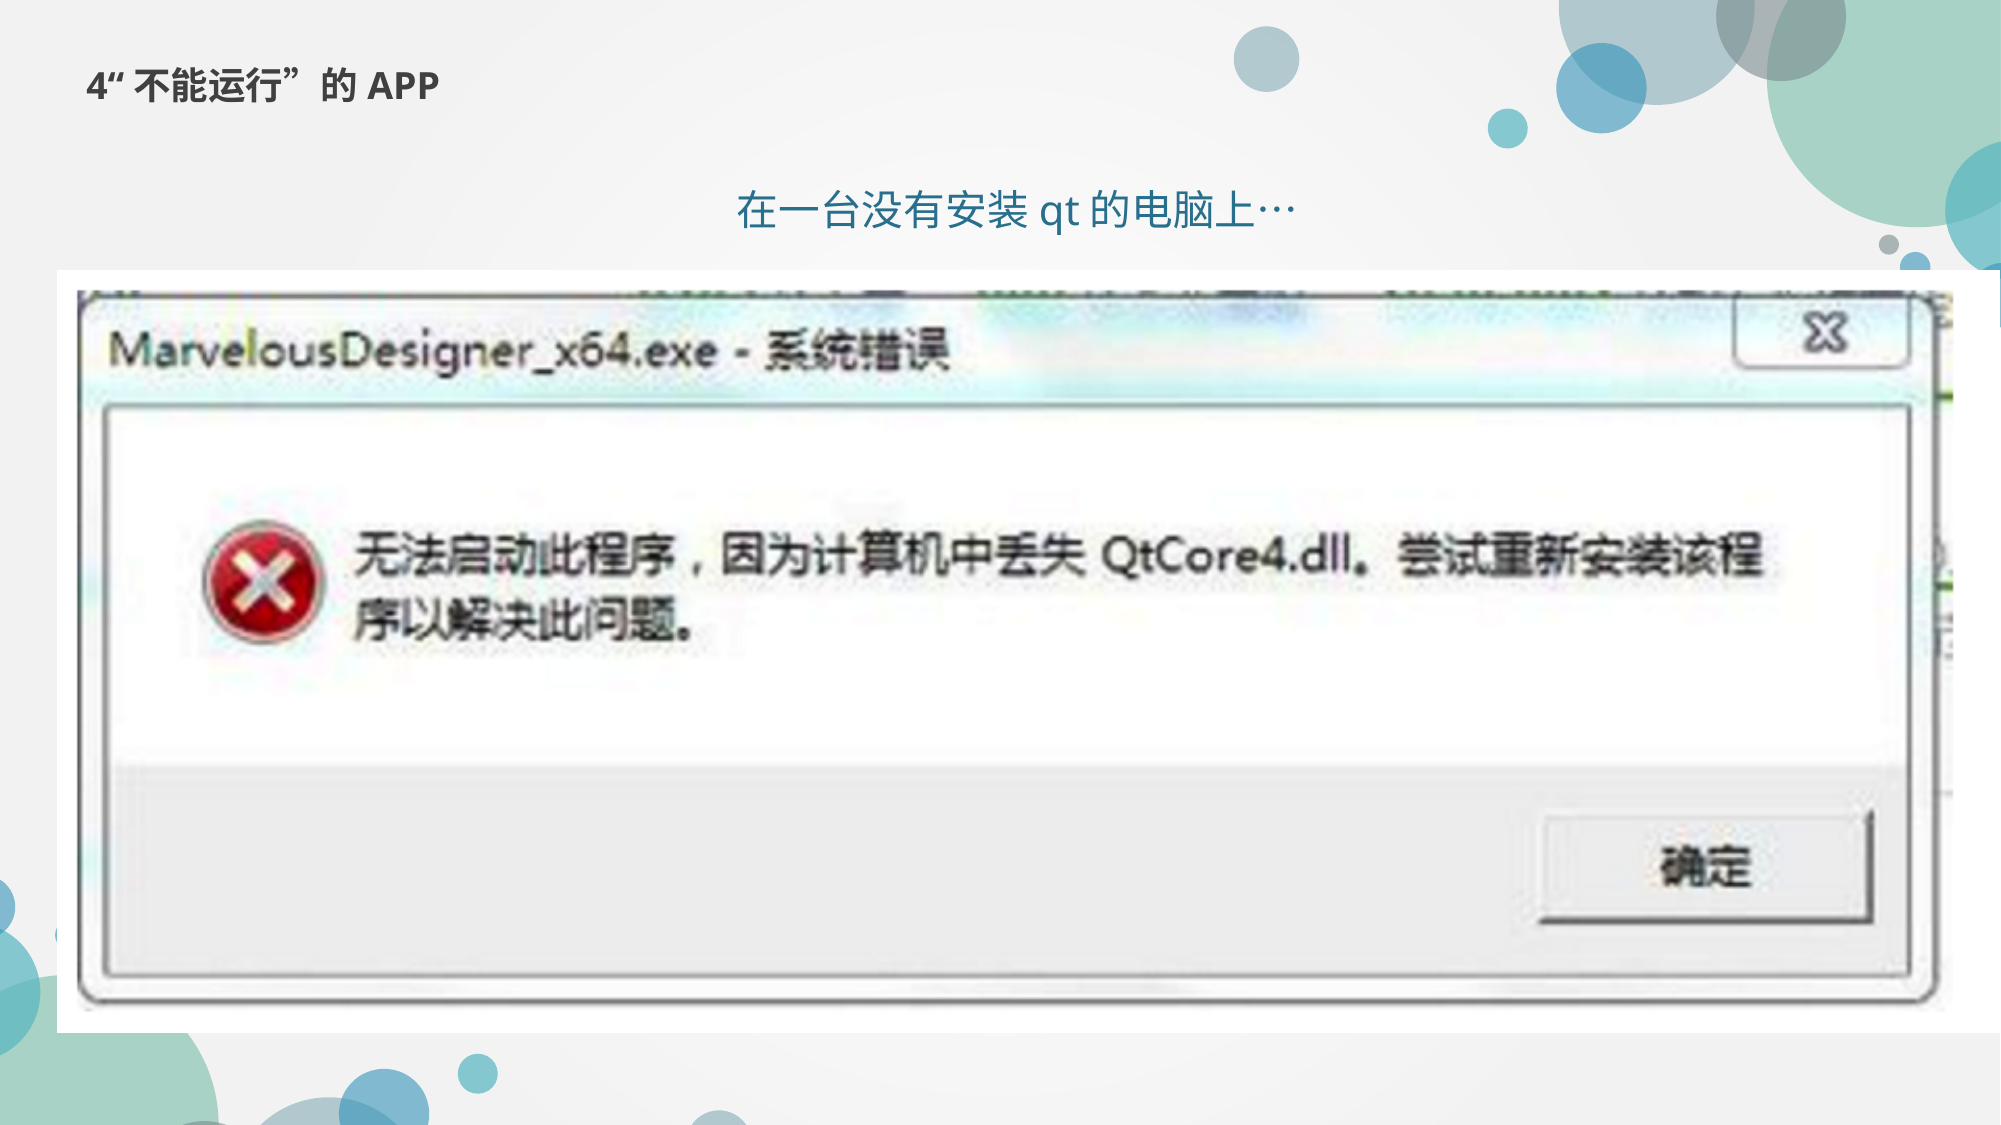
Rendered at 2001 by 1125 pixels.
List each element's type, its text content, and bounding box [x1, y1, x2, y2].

text_box 在一台没有安装qt的电脑上… [721, 161, 2000, 242]
list 4“不能运行”的APP [71, 41, 630, 108]
picture [57, 270, 2000, 1033]
